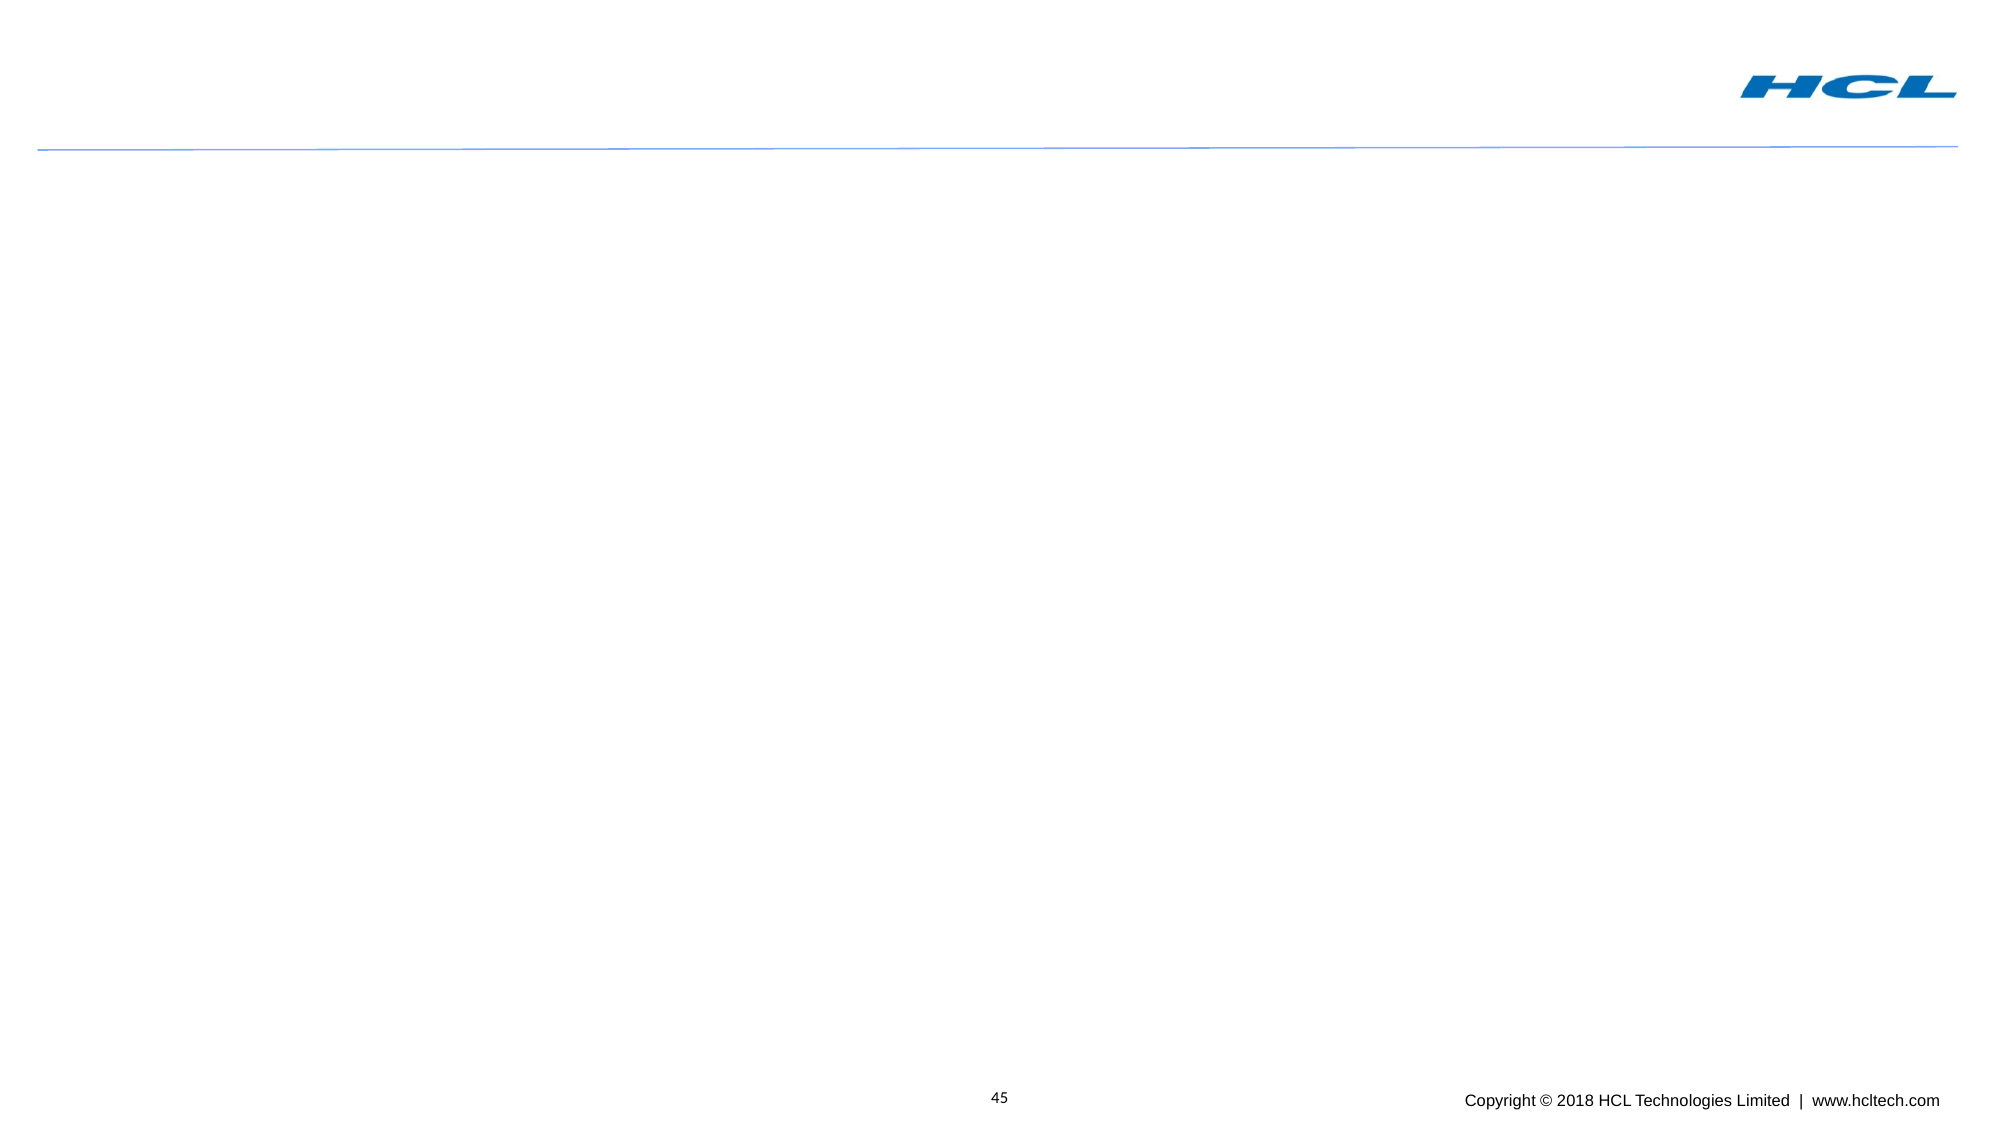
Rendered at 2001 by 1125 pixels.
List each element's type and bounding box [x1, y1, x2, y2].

picture [1737, 73, 1959, 102]
